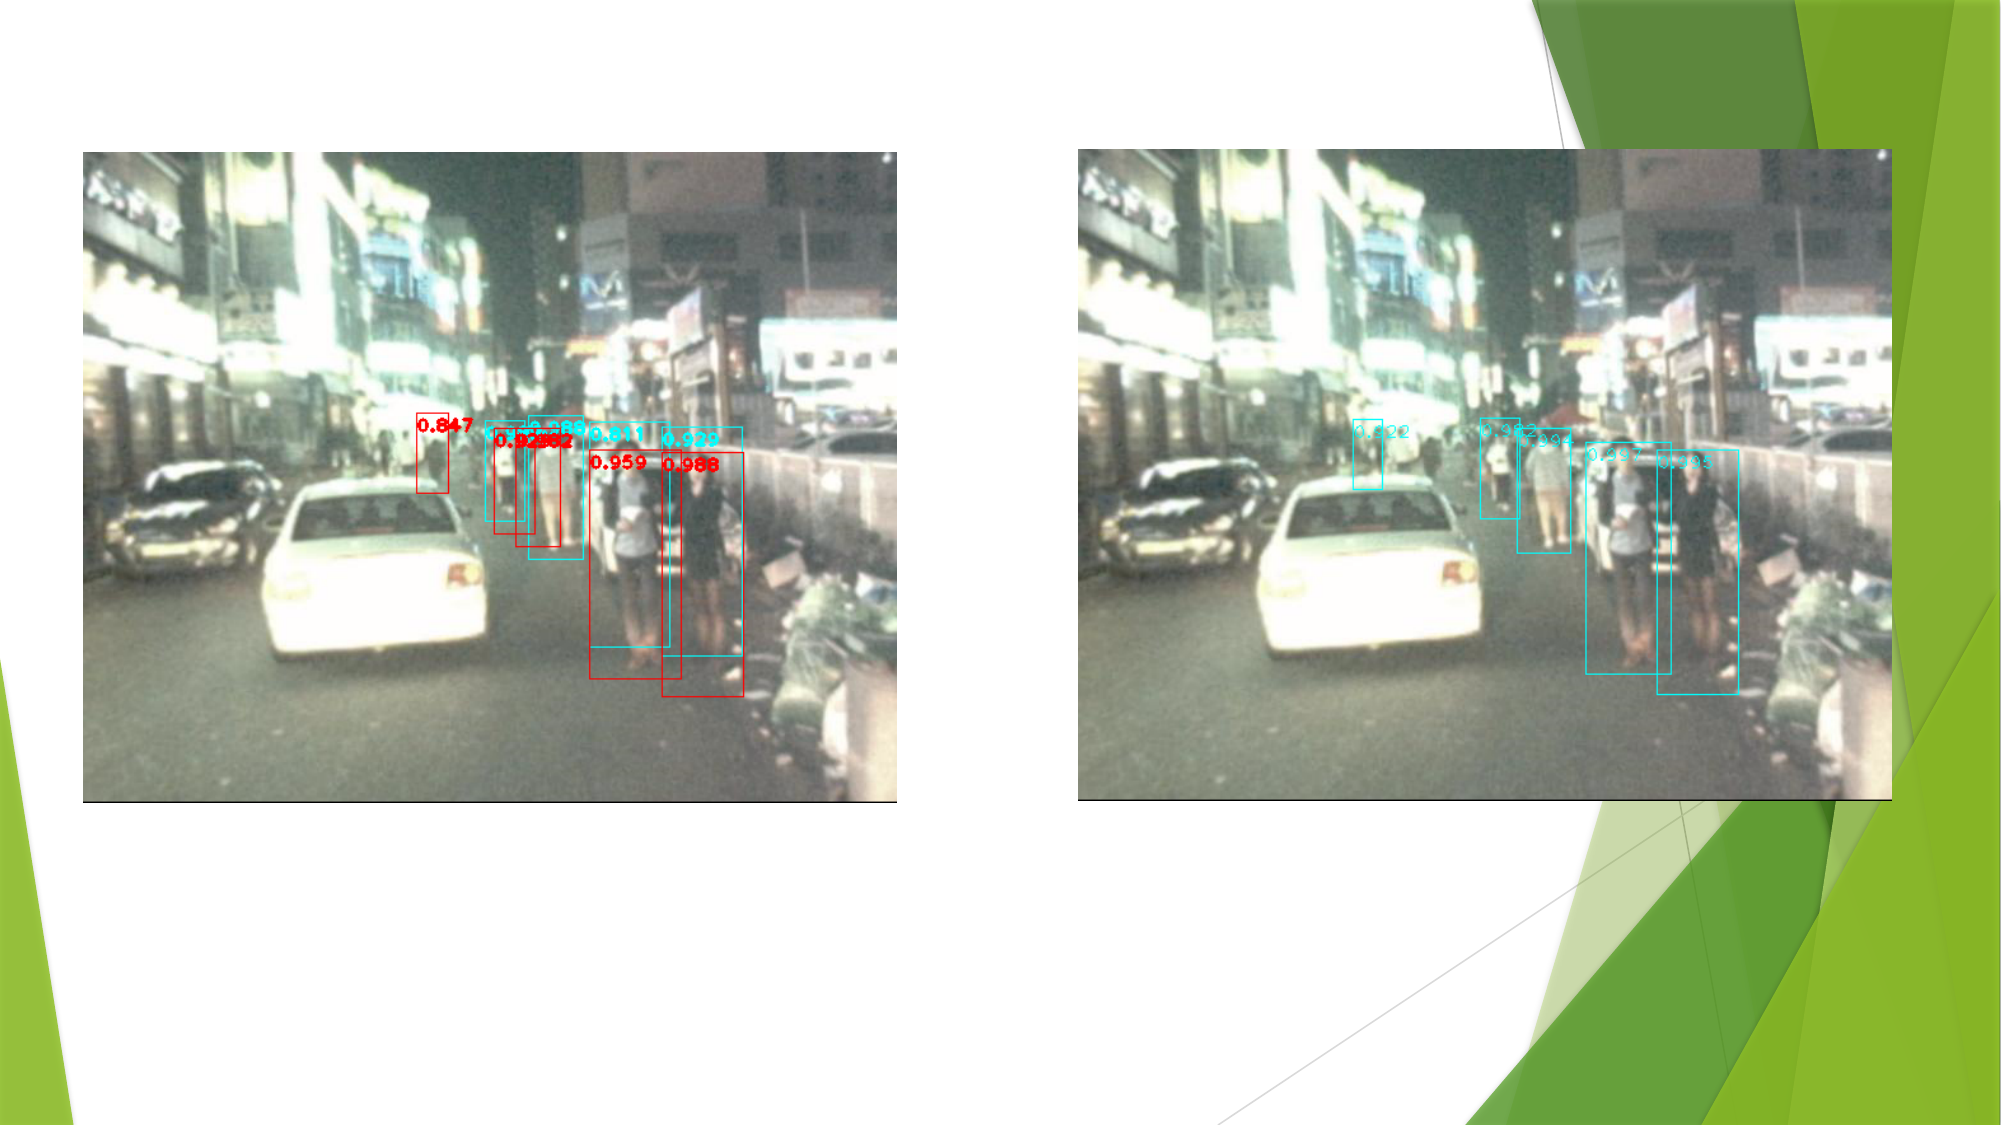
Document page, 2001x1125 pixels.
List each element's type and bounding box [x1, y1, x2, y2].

list [83, 151, 897, 803]
picture [1078, 149, 1893, 801]
